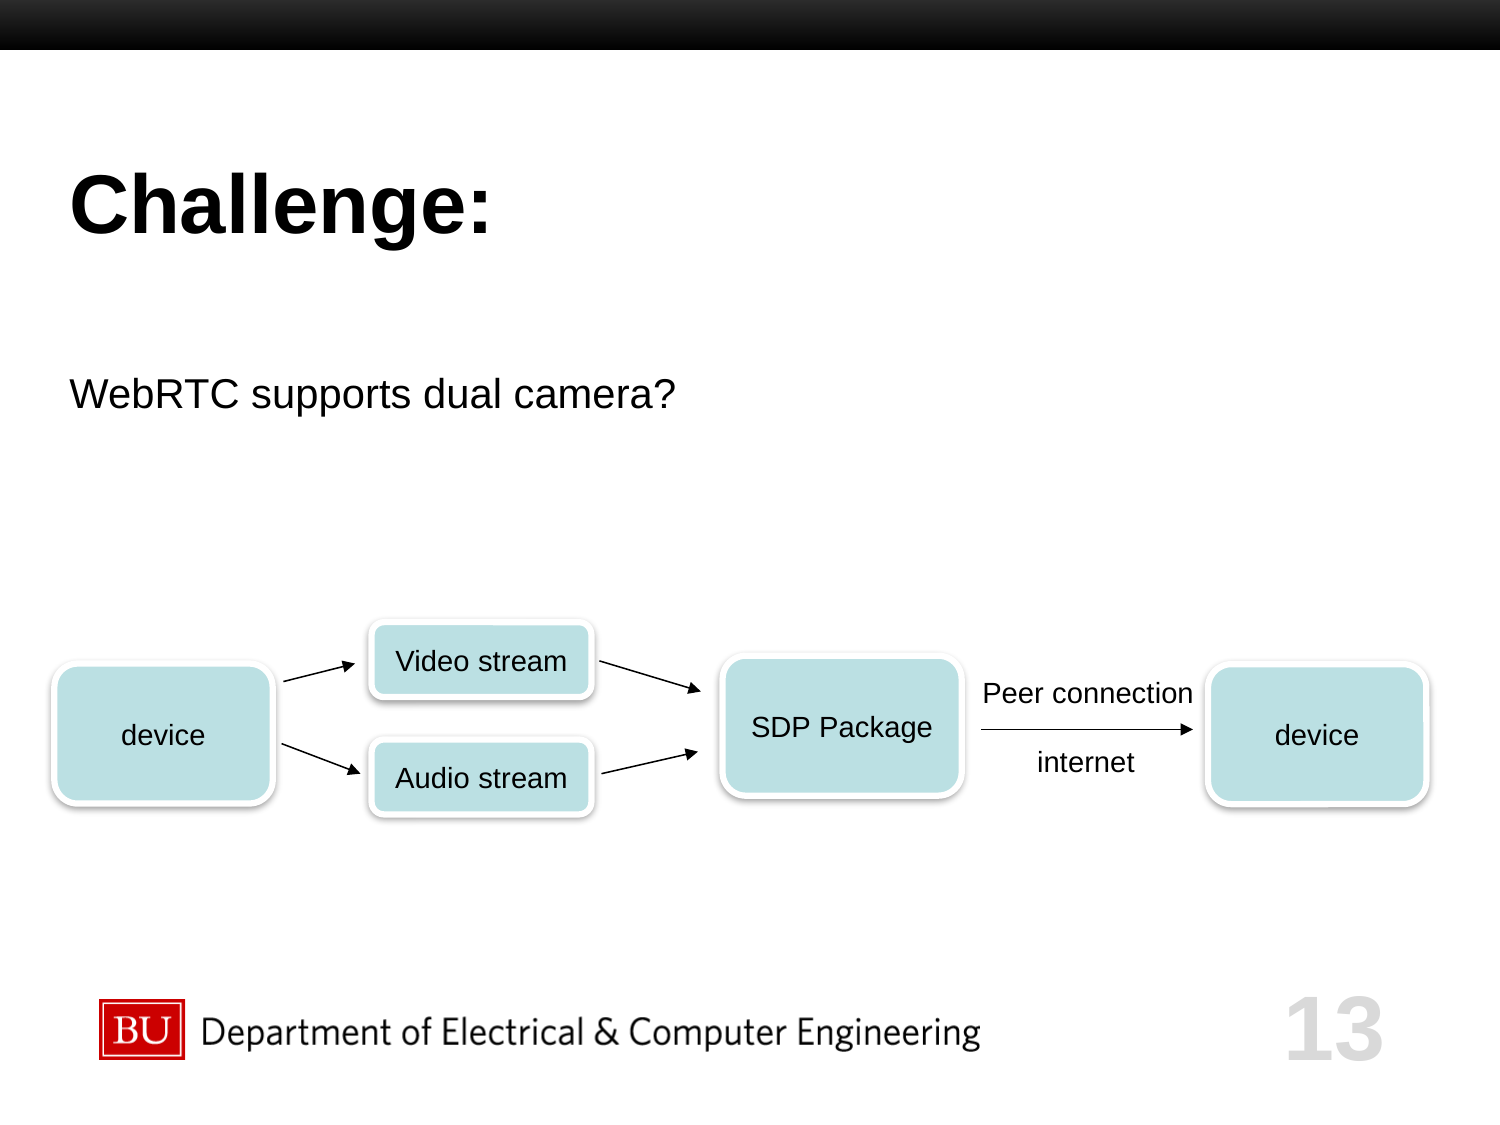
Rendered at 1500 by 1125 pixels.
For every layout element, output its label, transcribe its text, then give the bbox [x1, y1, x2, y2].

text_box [601, 751, 699, 774]
text_box device [51, 660, 276, 807]
list Challenge: WebRTC supports dual camera? [54, 69, 1330, 549]
text_box Peer connection [967, 667, 1219, 718]
text_box Audio stream [368, 736, 595, 818]
text_box device [1204, 661, 1430, 808]
slide_number 13 [1162, 968, 1400, 1081]
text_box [281, 743, 361, 774]
picture [99, 999, 980, 1060]
text_box SDP Package [719, 652, 965, 799]
text_box Video stream [368, 618, 595, 701]
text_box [283, 663, 356, 682]
text_box internet [1022, 735, 1274, 786]
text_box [599, 660, 702, 692]
